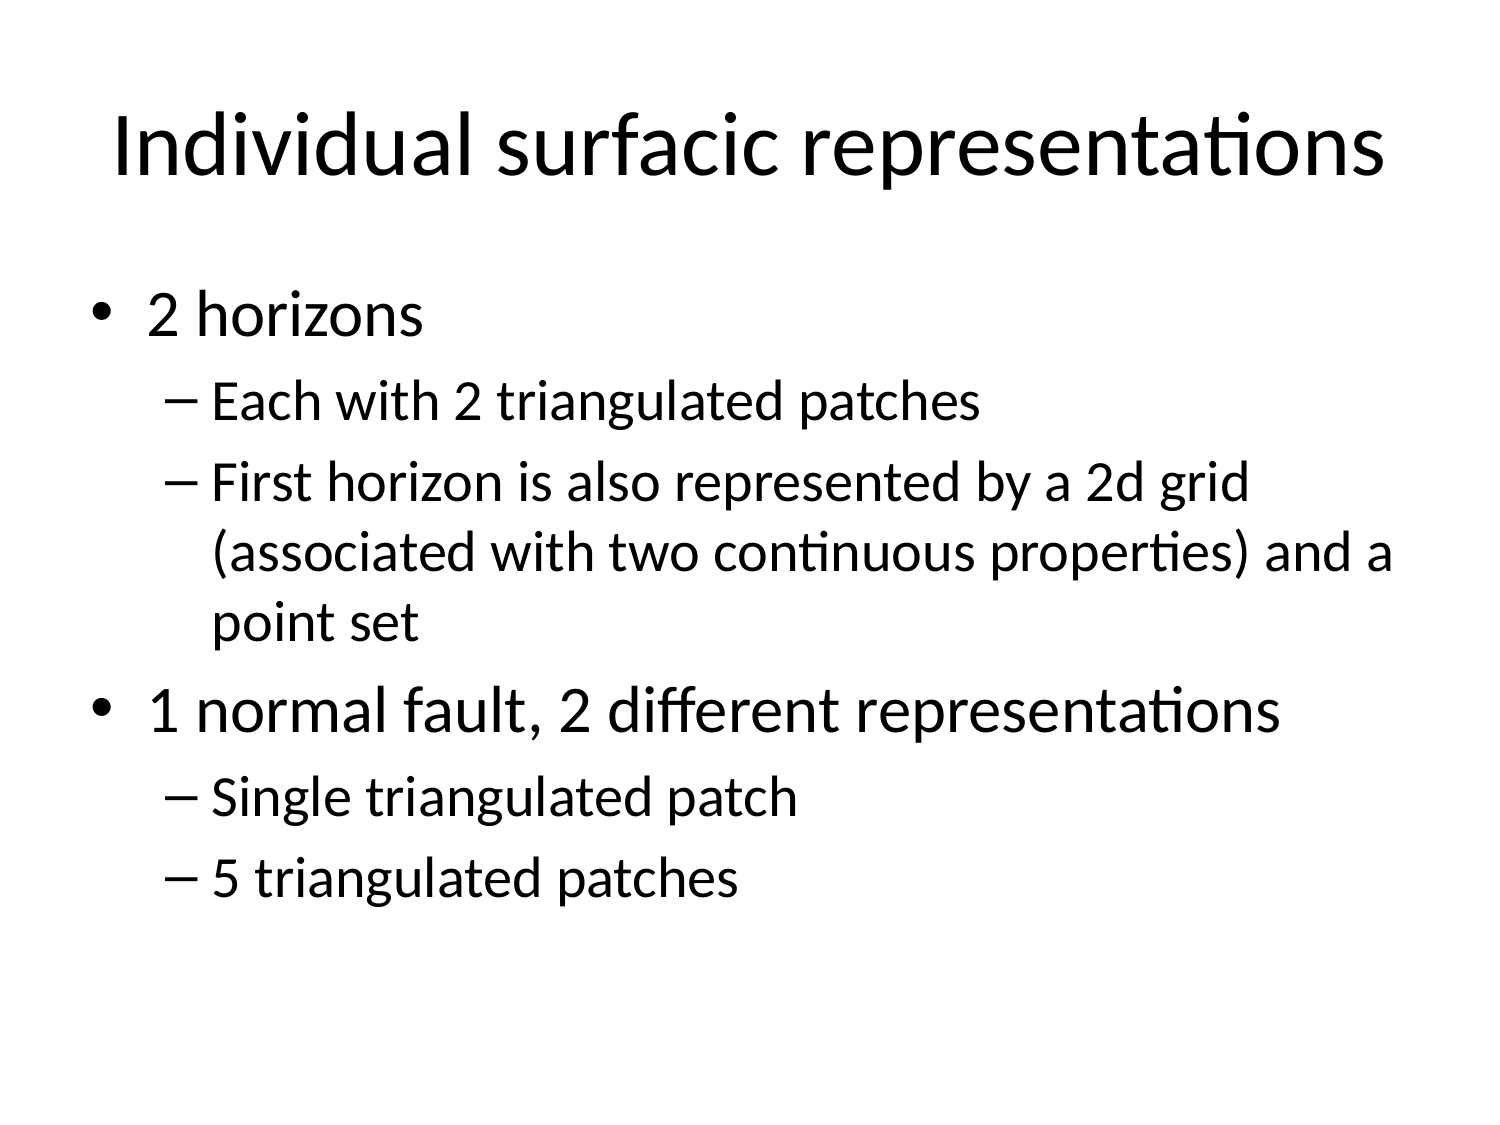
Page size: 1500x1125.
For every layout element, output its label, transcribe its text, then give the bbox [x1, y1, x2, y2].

title Individual surfacic representations [75, 45, 1425, 233]
list 2 horizons Each with 2 triangulated patches First horizon is also represented by a 2d grid (associated with two continuous properties) and a point set 1 normal fault, 2 different representations Single triangulated patch 5 triangulated patches [75, 262, 1425, 1059]
